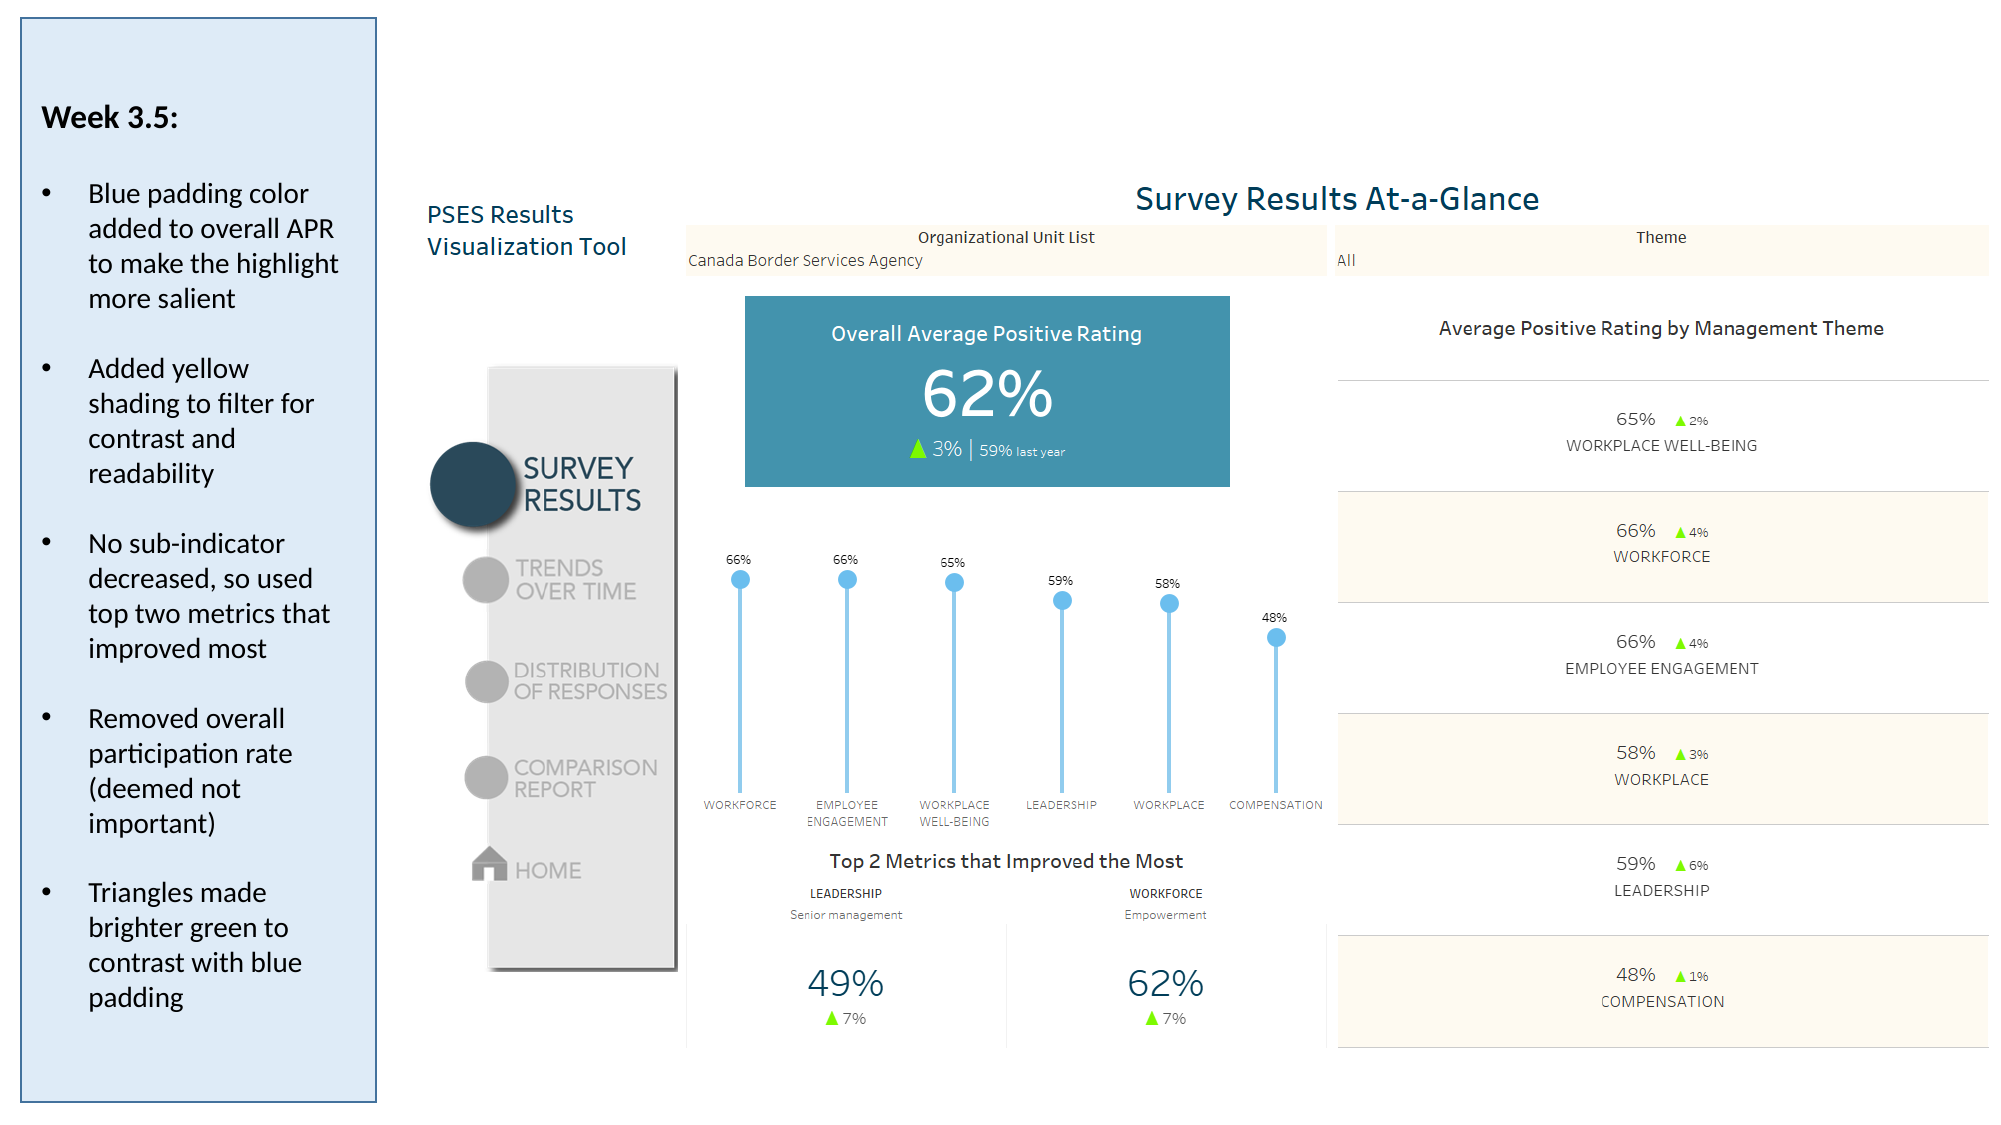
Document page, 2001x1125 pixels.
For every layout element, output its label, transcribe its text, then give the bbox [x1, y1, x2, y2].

text_box Week 3.5: Blue padding color added to overall APR to make the highlight more salient Added yellow shading to filter for contrast and readability No sub-indicator decreased, so used top two metrics that improved most Removed overall participation rate (deemed not important) Triangles made brighter green to contrast with blue padding [26, 87, 361, 1021]
picture [412, 166, 2000, 1059]
text_box [20, 17, 377, 1103]
